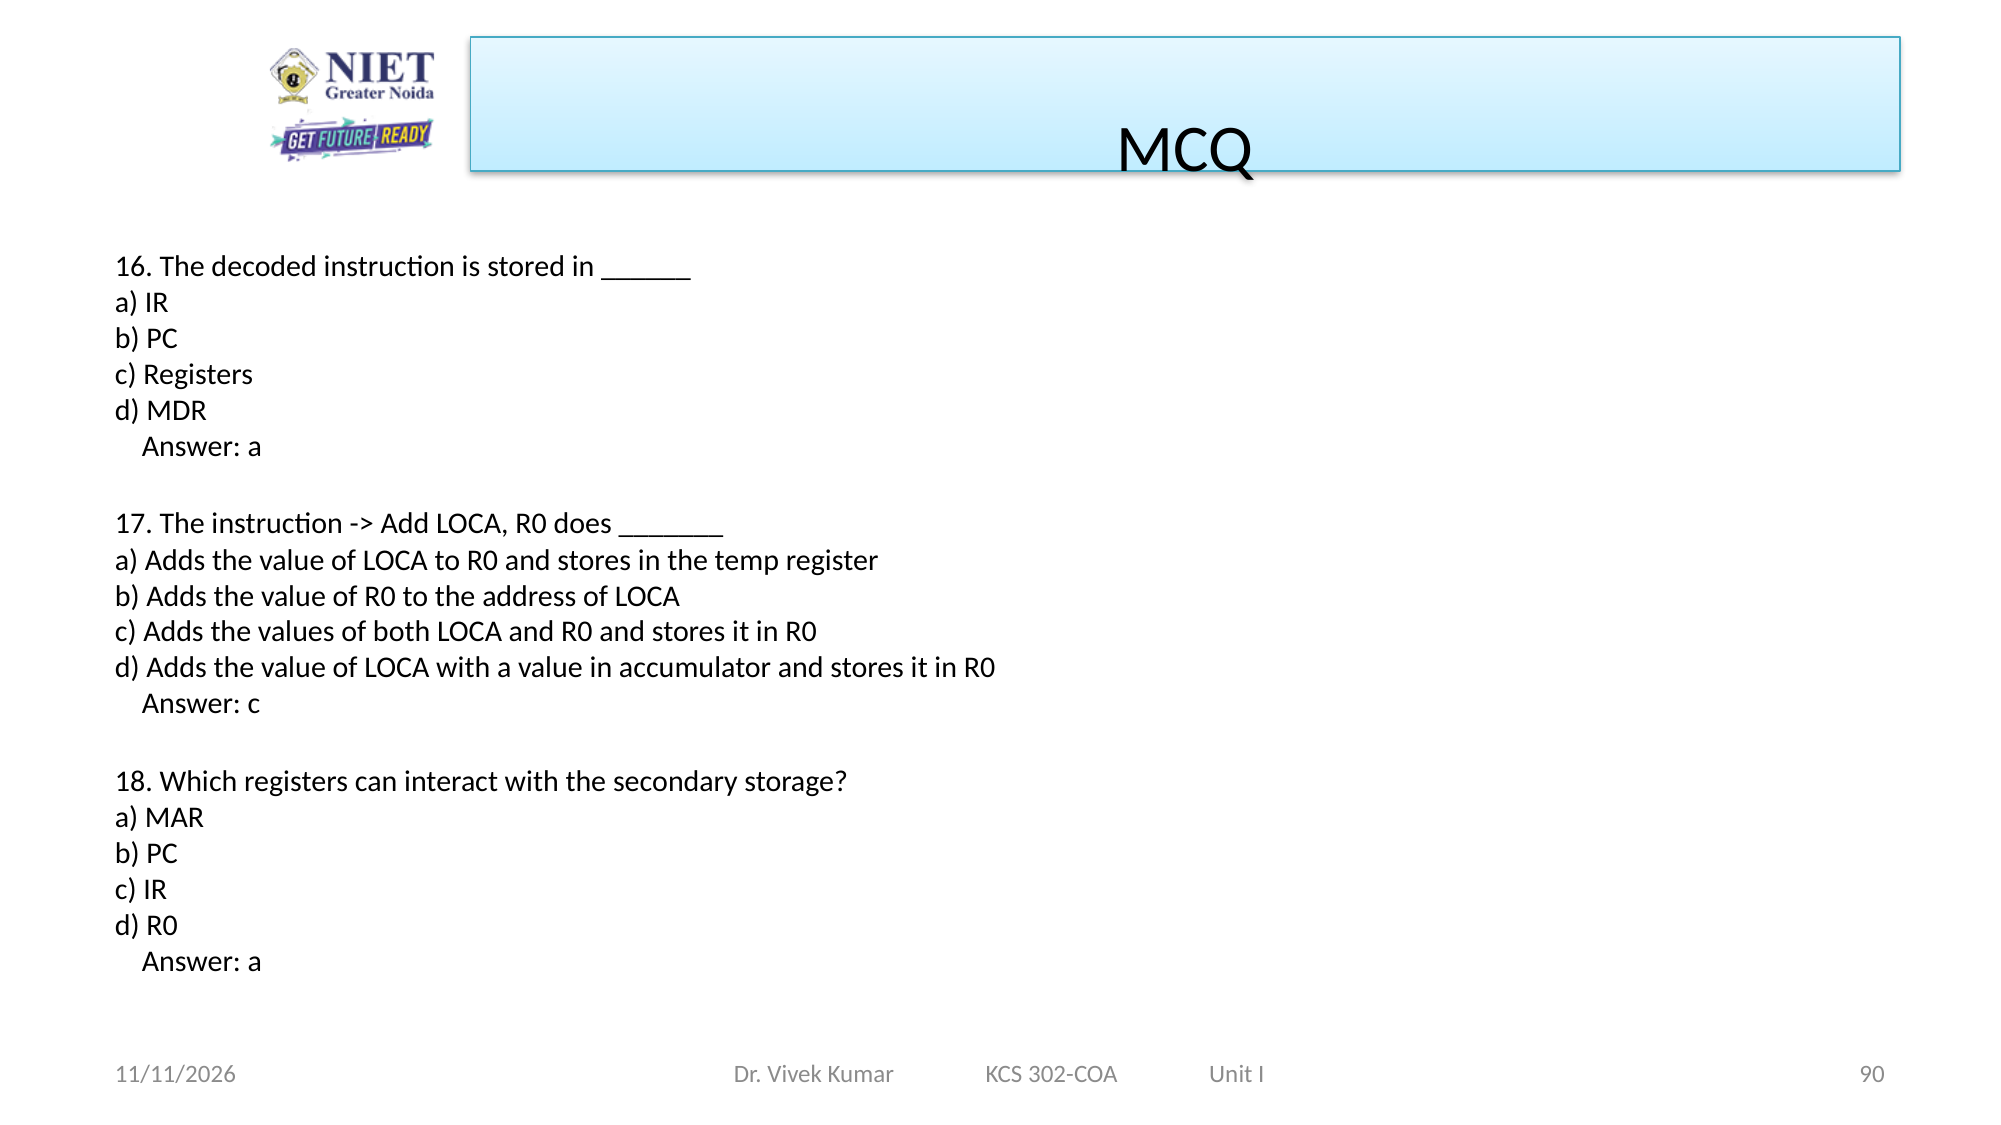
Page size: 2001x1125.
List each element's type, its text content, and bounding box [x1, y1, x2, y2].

picture [232, 36, 471, 172]
footer Dr. Vivek Kumar KCS 302-COA Unit I [683, 1042, 1317, 1103]
slide_number 90 [1433, 1042, 1900, 1103]
title MCQ [471, 36, 1901, 172]
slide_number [99, 1042, 567, 1103]
list 16. The decoded instruction is stored in ______ a) IR b) PC c) Registers d) MDR Answer: a 17. The instruction -> Add LOCA, R0 does _______ a) Adds the value of LOCA to R0 and stores in the temp register b) Adds the value of R0 to the address of LOCA c) Adds the values of both LOCA and R0 and stores it in R0 d) Adds the value of LOCA with a value in accumulator and stores it in R0 Answer: c 18. Which registers can interact with the secondary storage? a) MAR b) PC c) IR d) R0 Answer: a [99, 238, 1900, 1005]
